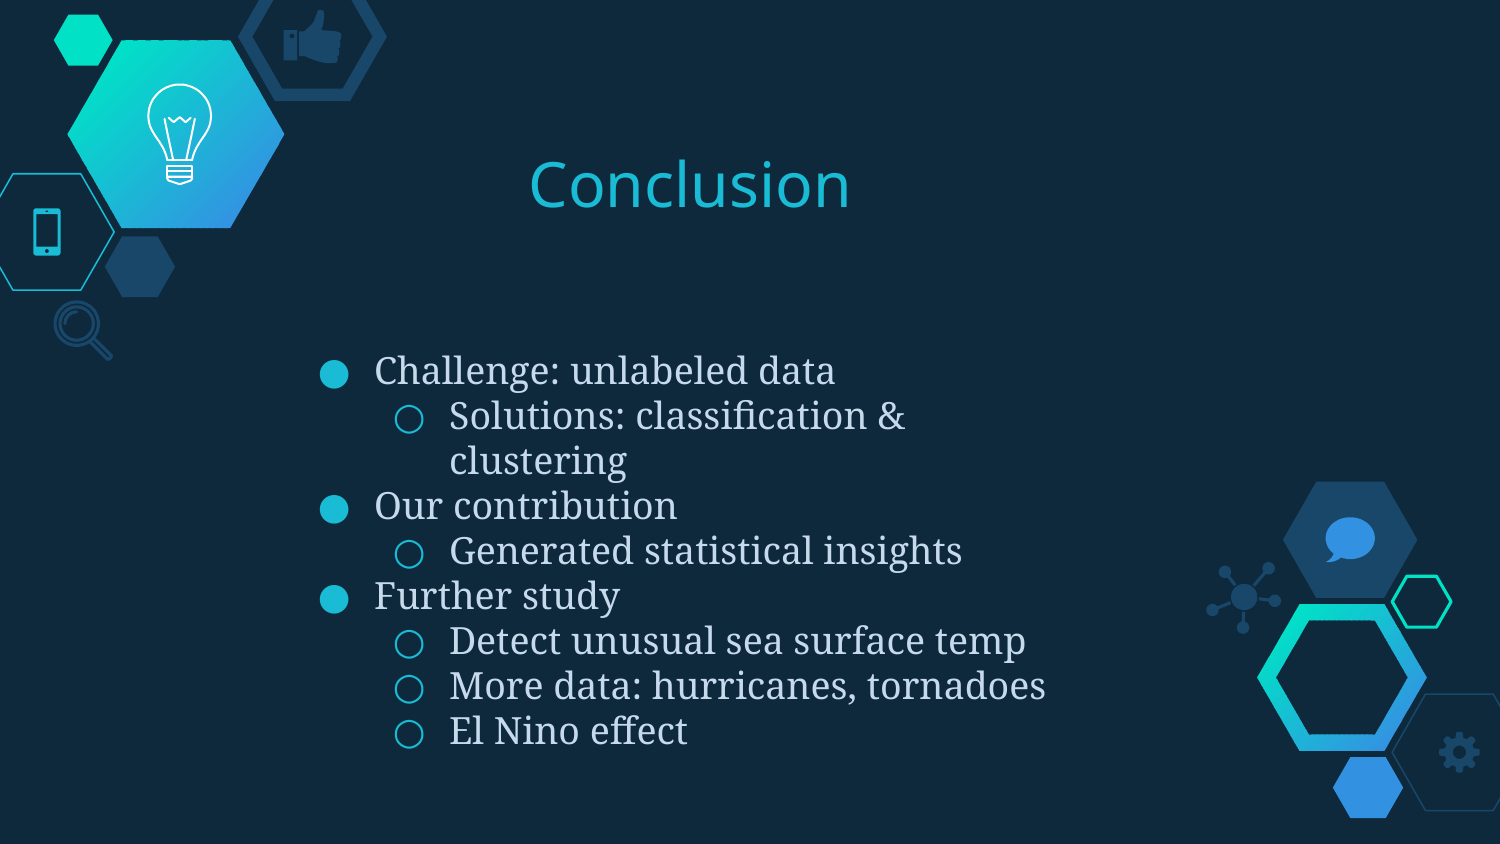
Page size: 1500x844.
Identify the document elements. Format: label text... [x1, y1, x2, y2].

list Challenge: unlabeled data Solutions: classification & clustering Our contribution Generated statistical insights Further study Detect unusual sea surface temp More data: hurricanes, tornadoes El Nino effect [284, 332, 1096, 605]
title Conclusion [513, 156, 1153, 235]
